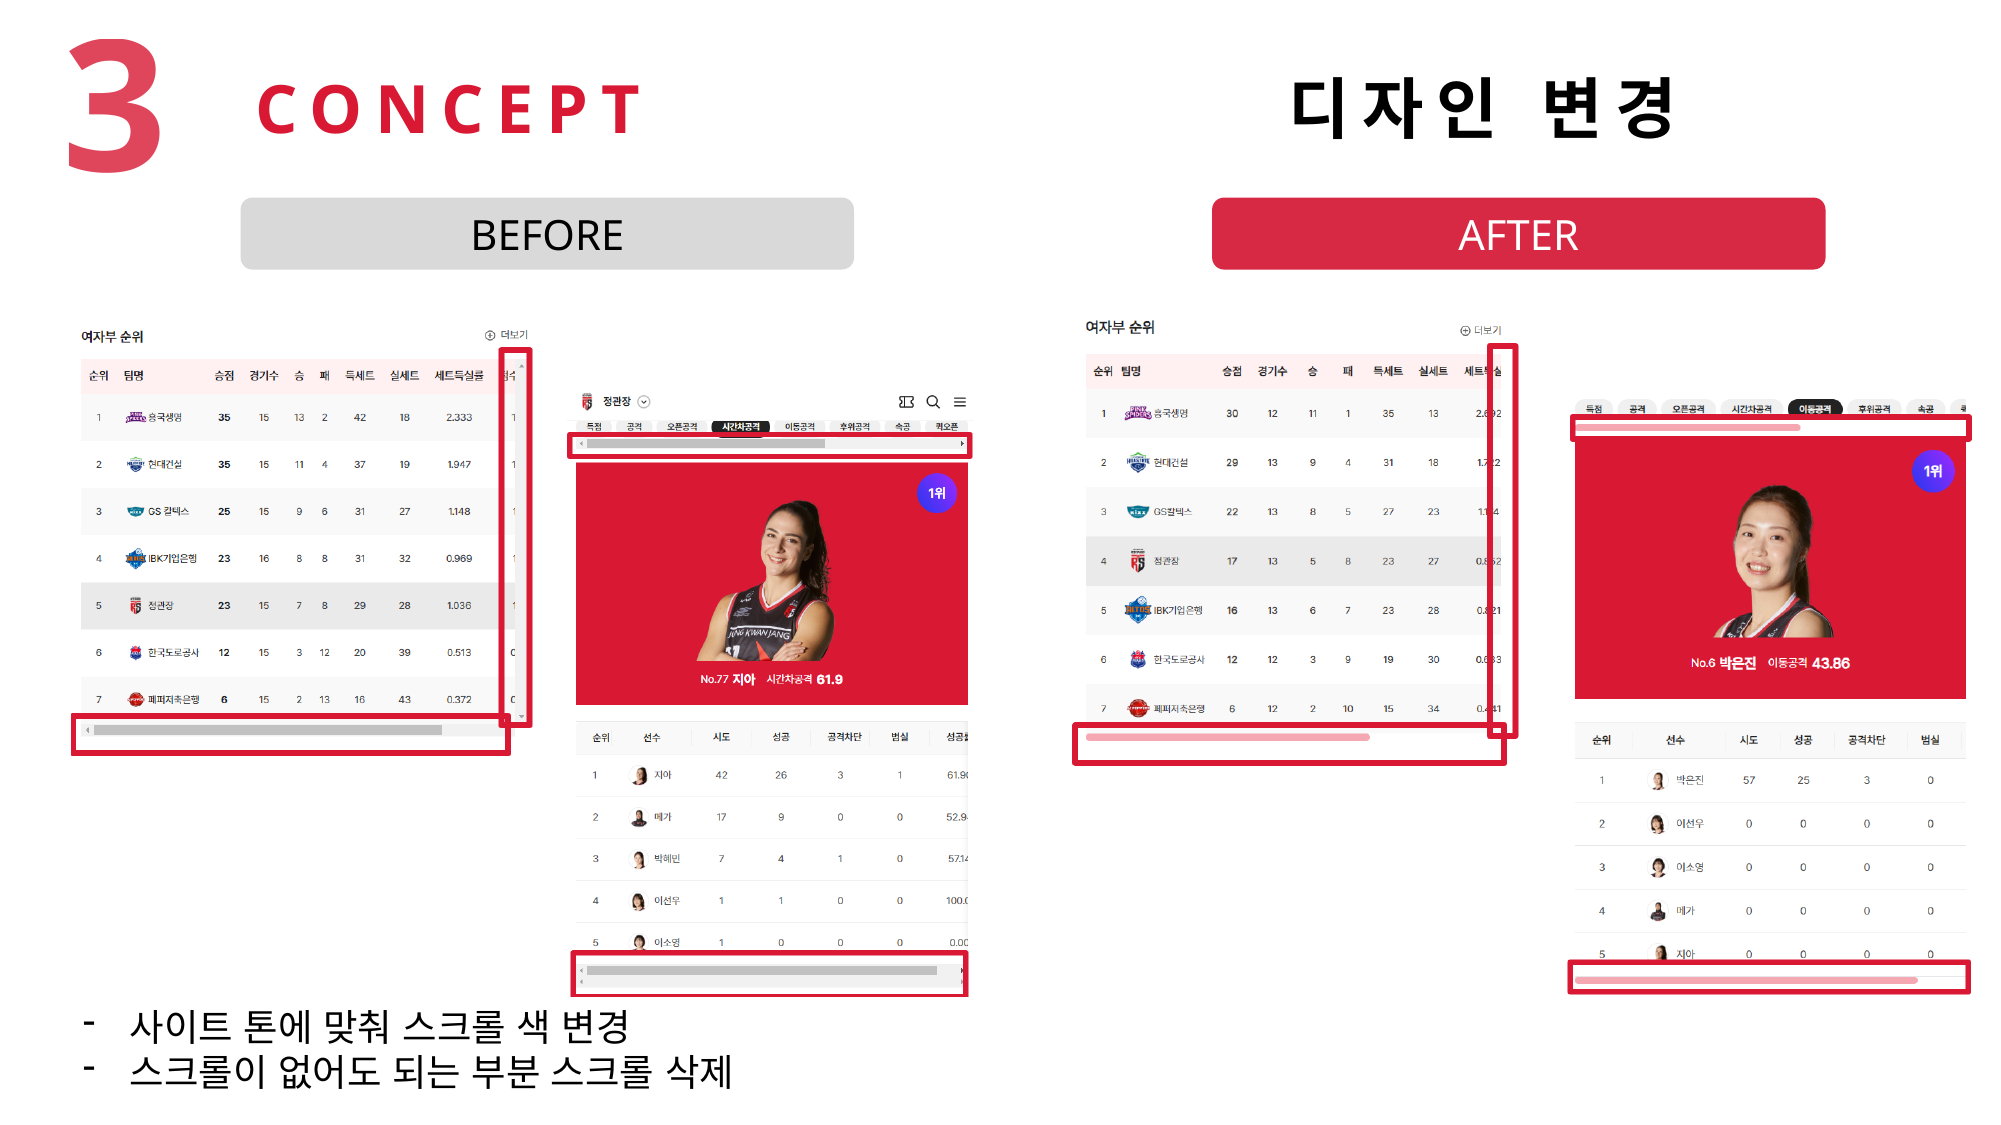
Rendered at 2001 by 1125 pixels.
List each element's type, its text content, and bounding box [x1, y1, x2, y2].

picture [1068, 308, 1519, 771]
text_box 3 [47, 0, 242, 216]
picture [1565, 383, 1976, 997]
text_box AFTER [1211, 196, 1827, 271]
text_box 사이트 톤에 맞춰 스크롤 색 변경 스크롤이 없어도 되는 부분 스크롤 삭제 [68, 996, 1200, 1101]
text_box BEFORE [239, 196, 856, 271]
text_box 디자인 변경 [1054, 53, 1943, 170]
picture [71, 320, 533, 759]
text_box CONCEPT [242, 0, 711, 200]
picture [567, 383, 974, 997]
